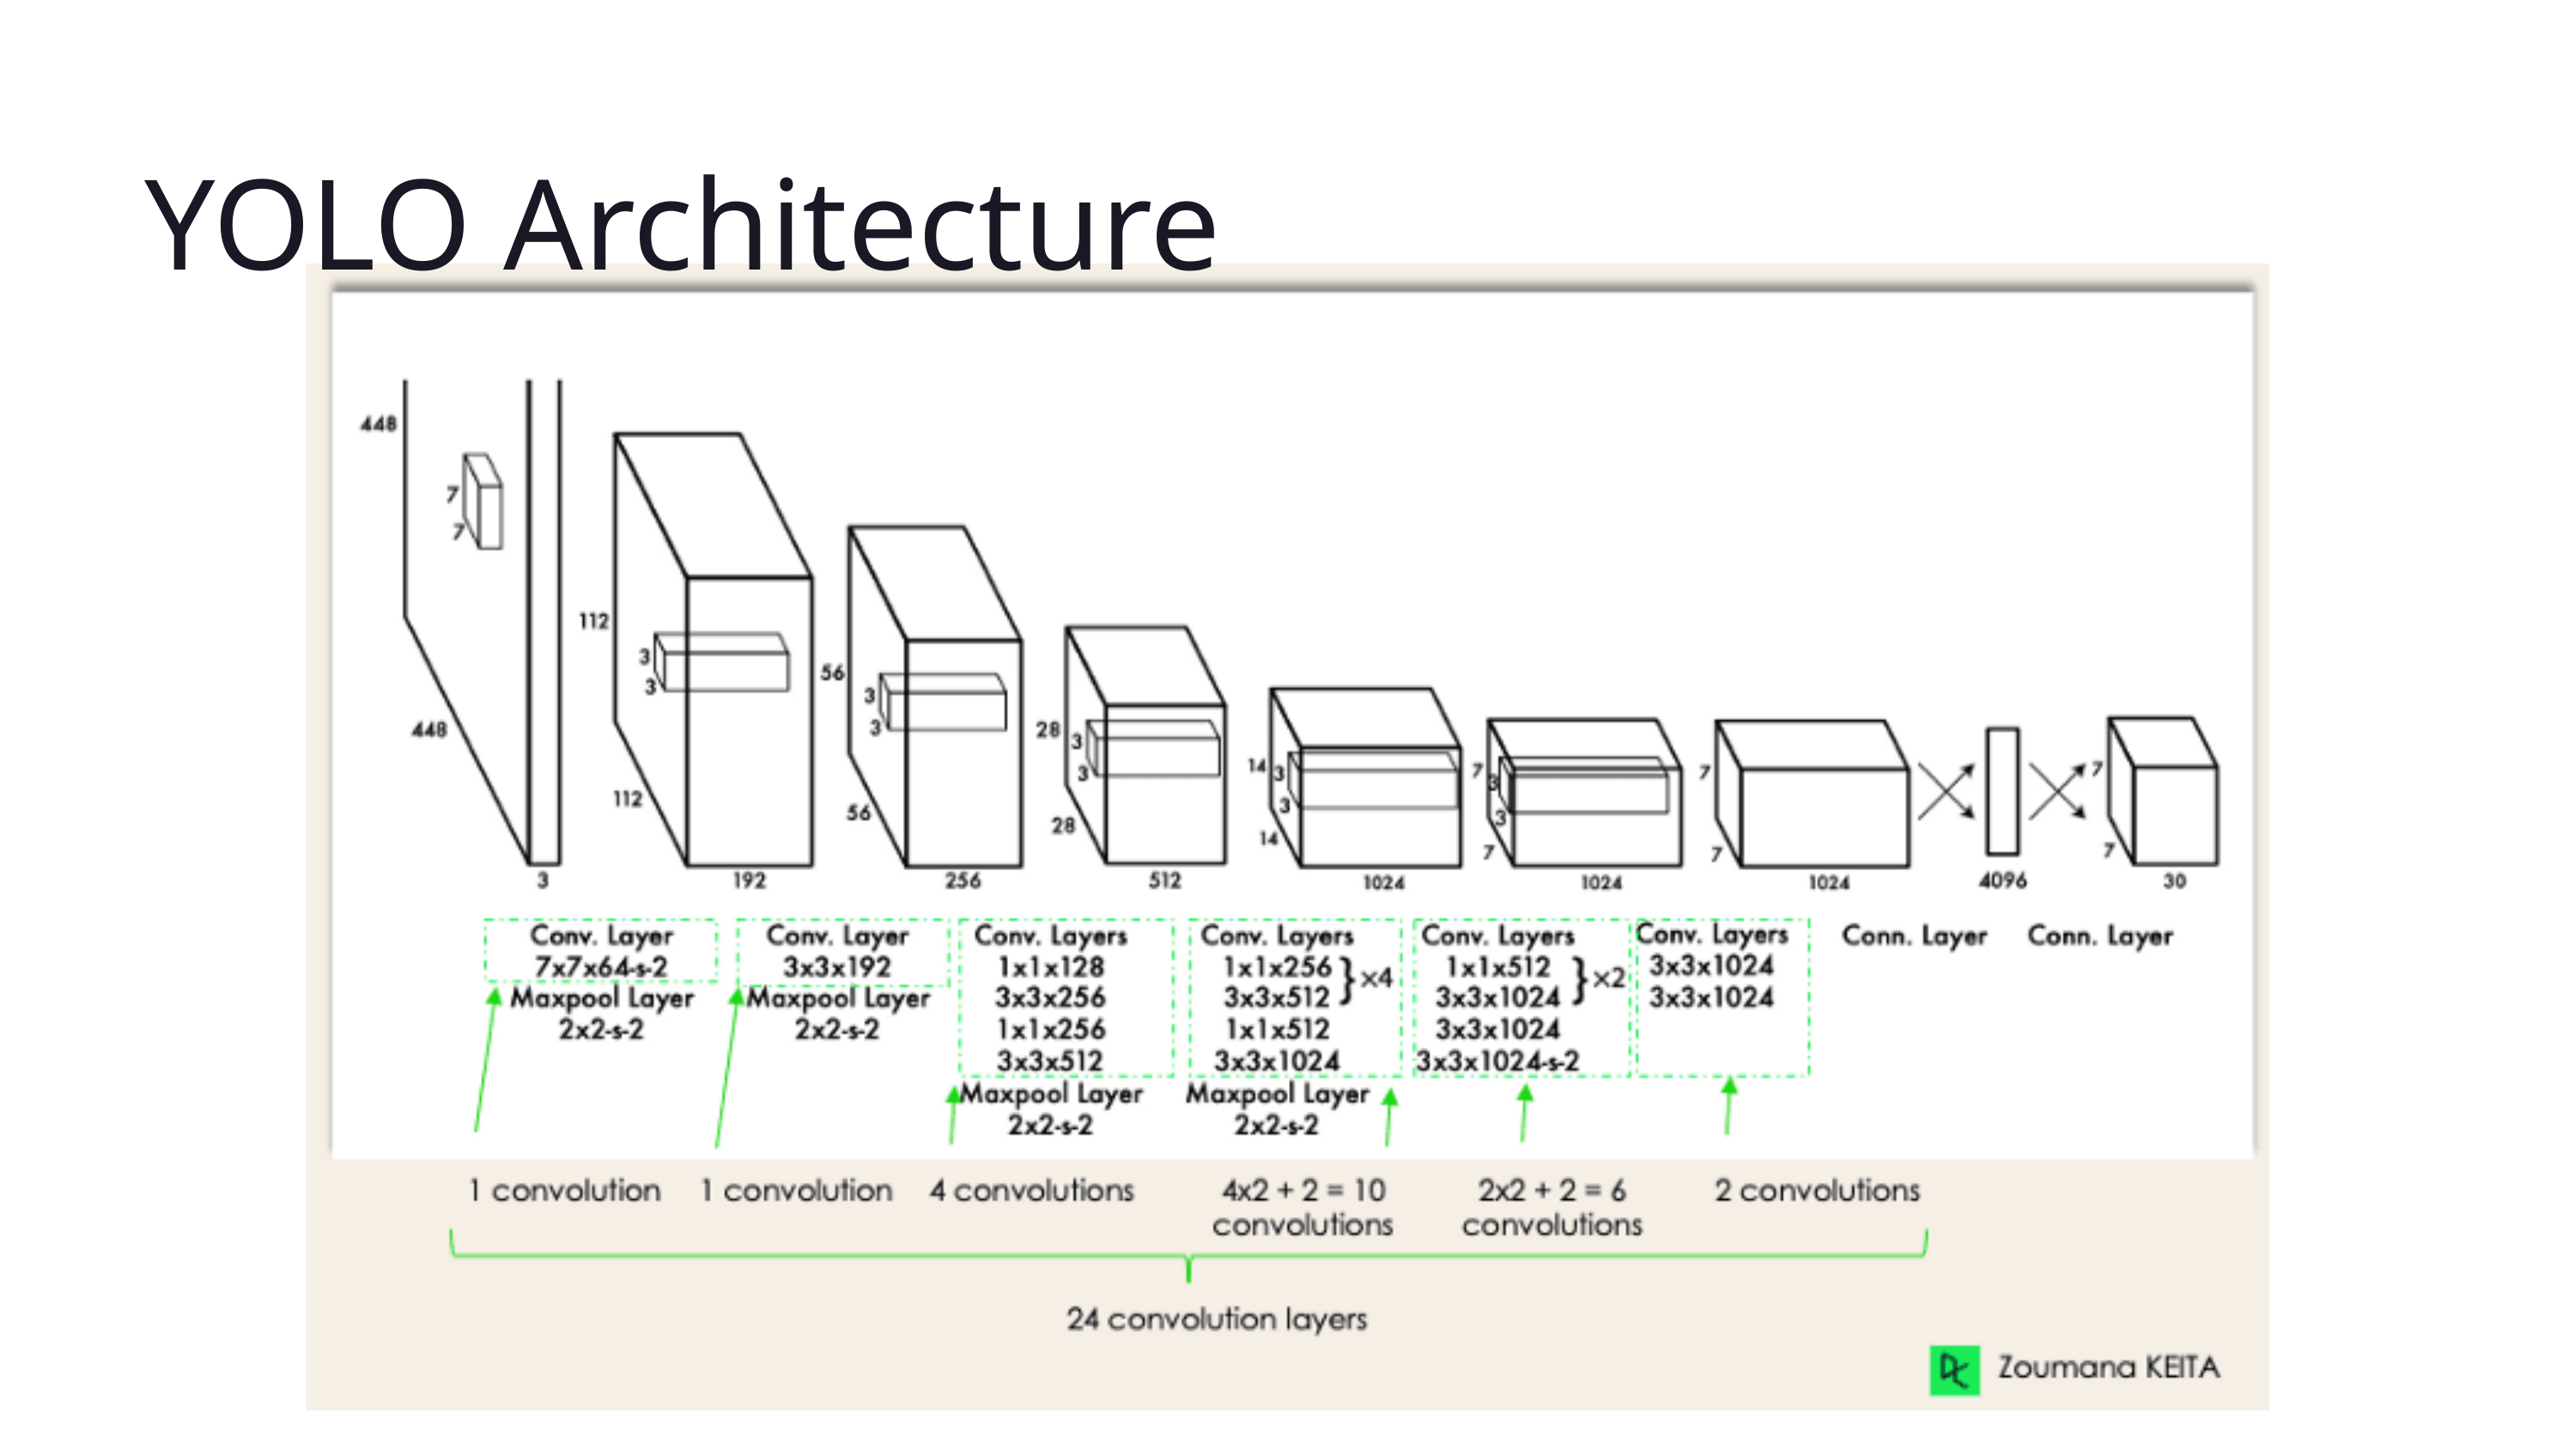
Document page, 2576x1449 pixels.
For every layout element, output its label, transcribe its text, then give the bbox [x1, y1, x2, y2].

text_box YOLO Architecture [144, 144, 2109, 295]
text_box [306, 264, 2270, 1410]
